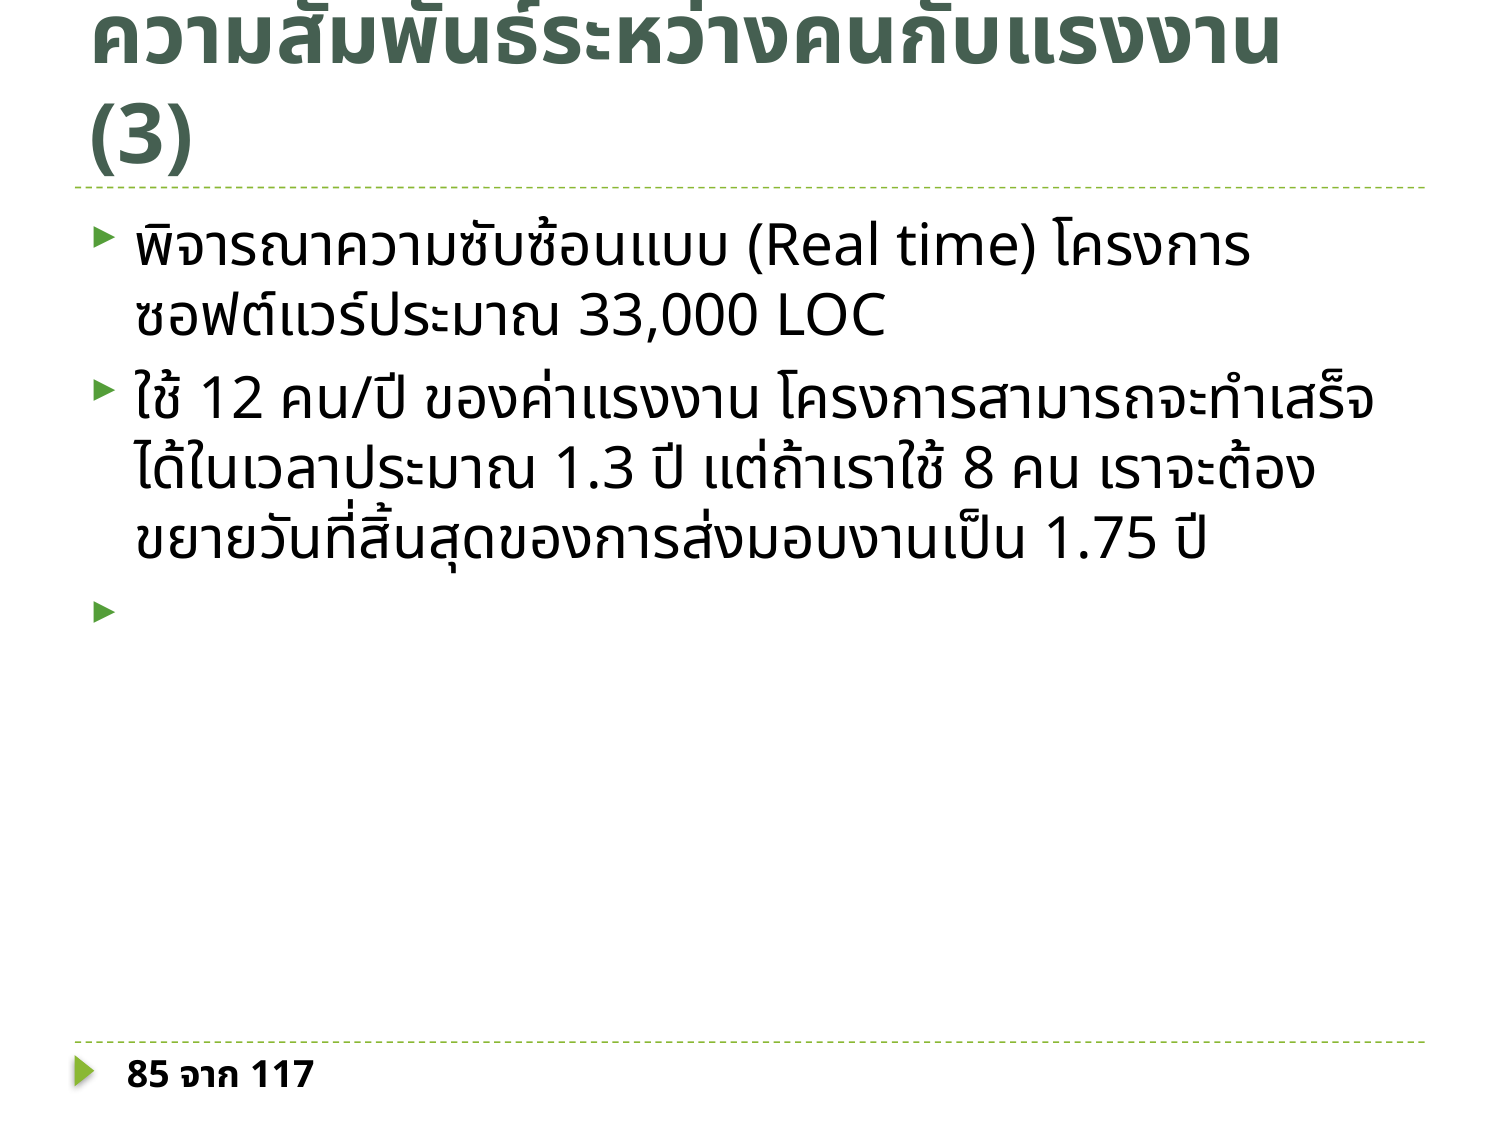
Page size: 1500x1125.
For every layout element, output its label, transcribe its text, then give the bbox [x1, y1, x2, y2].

slide_number 85 จาก 117 [112, 1042, 438, 1103]
title ความสัมพันธ์ระหว่างคนกับแรงงาน (3) [75, 24, 1425, 188]
